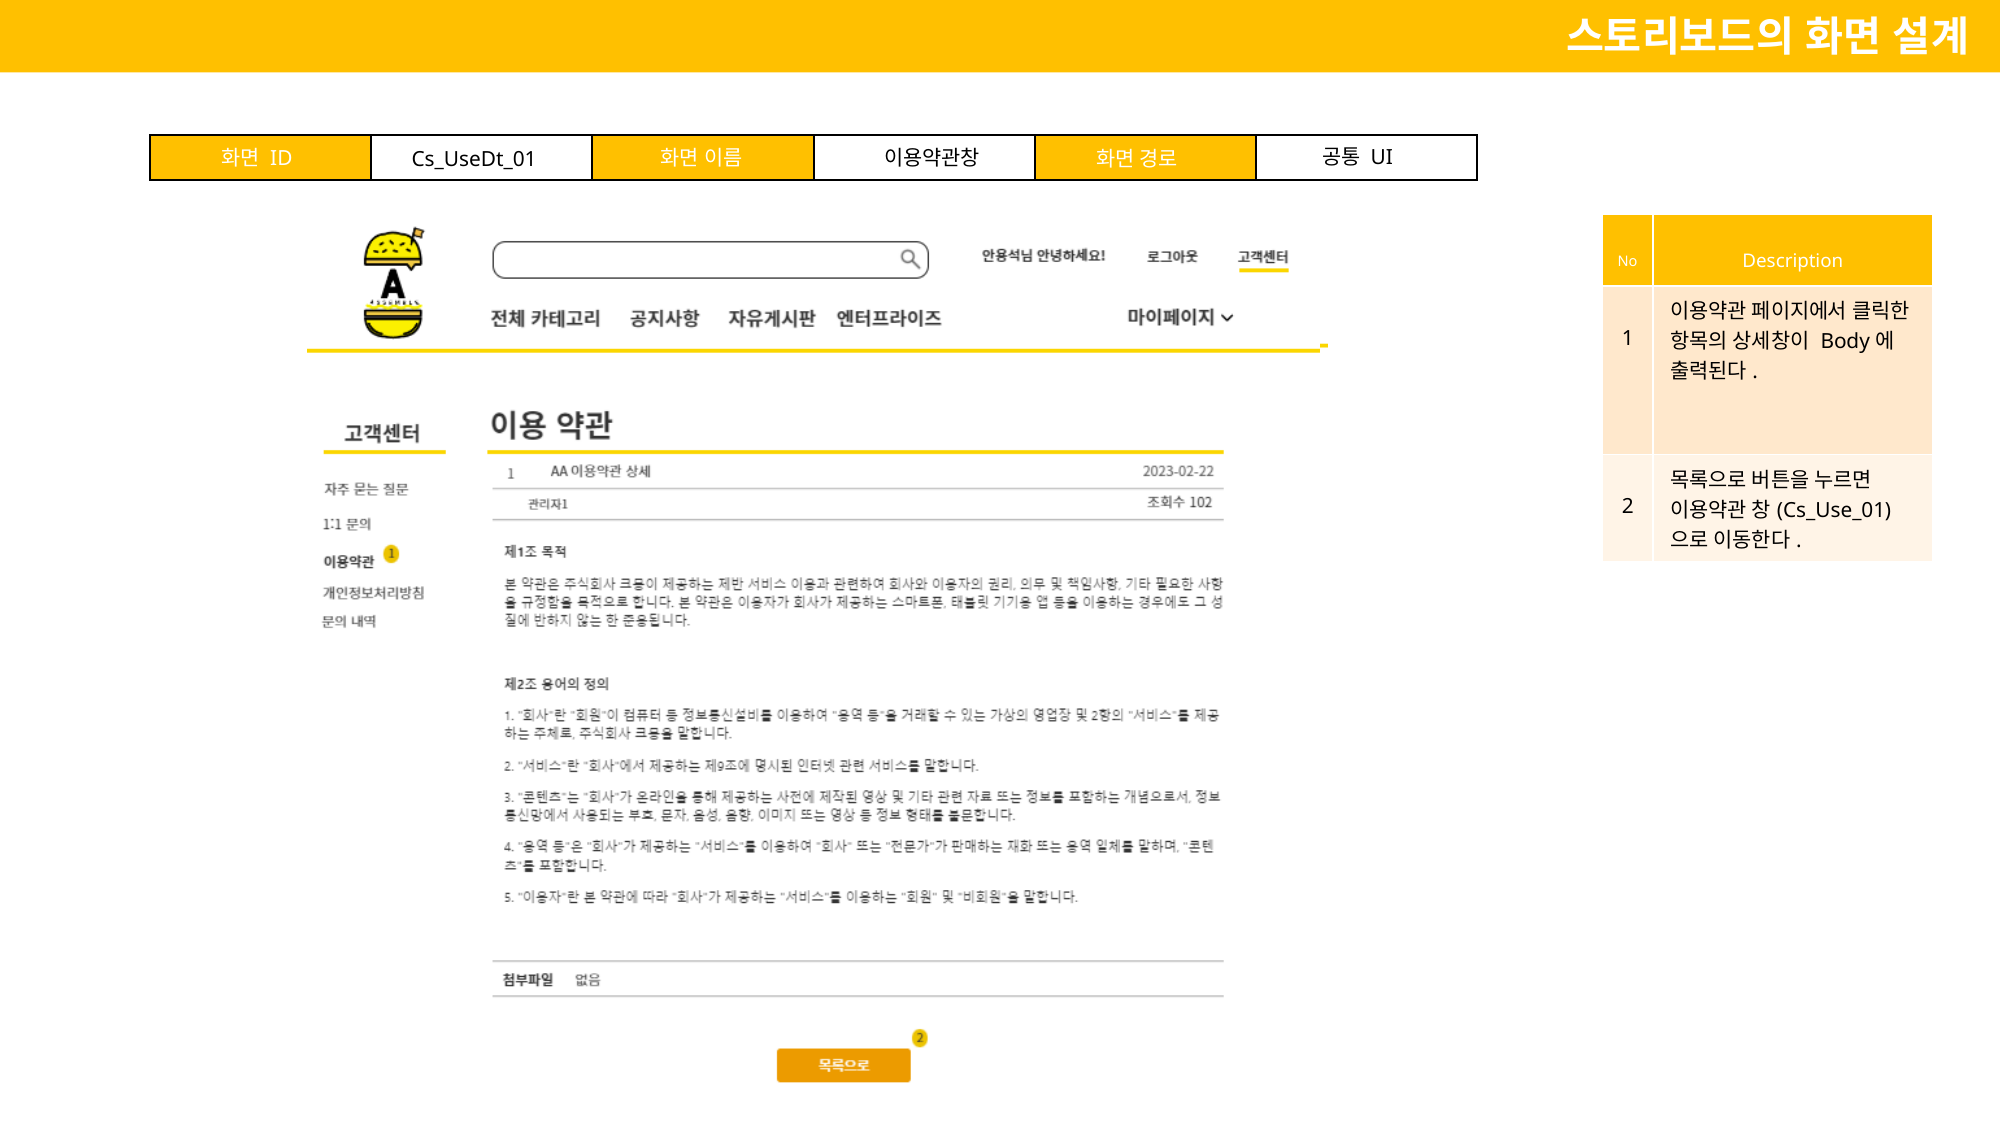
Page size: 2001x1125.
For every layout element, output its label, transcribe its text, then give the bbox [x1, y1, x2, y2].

title 스토리보드의 화면 설계 [1549, 0, 1987, 68]
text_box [149, 134, 1512, 181]
picture [307, 214, 1328, 1112]
table_header Description [1654, 215, 1932, 285]
table_cell 2 [1603, 455, 1652, 561]
table_header No [1603, 215, 1652, 285]
text_box [0, 0, 2000, 73]
table_cell 1 [1603, 287, 1652, 454]
table_cell 목록으로 버튼을 누르면 이용약관 창(Cs_Use_01)으로 이동한다. [1654, 455, 1932, 561]
table_cell 이용약관 페이지에서 클릭한 항목의 상세창이 Body에 출력된다. [1654, 287, 1932, 454]
